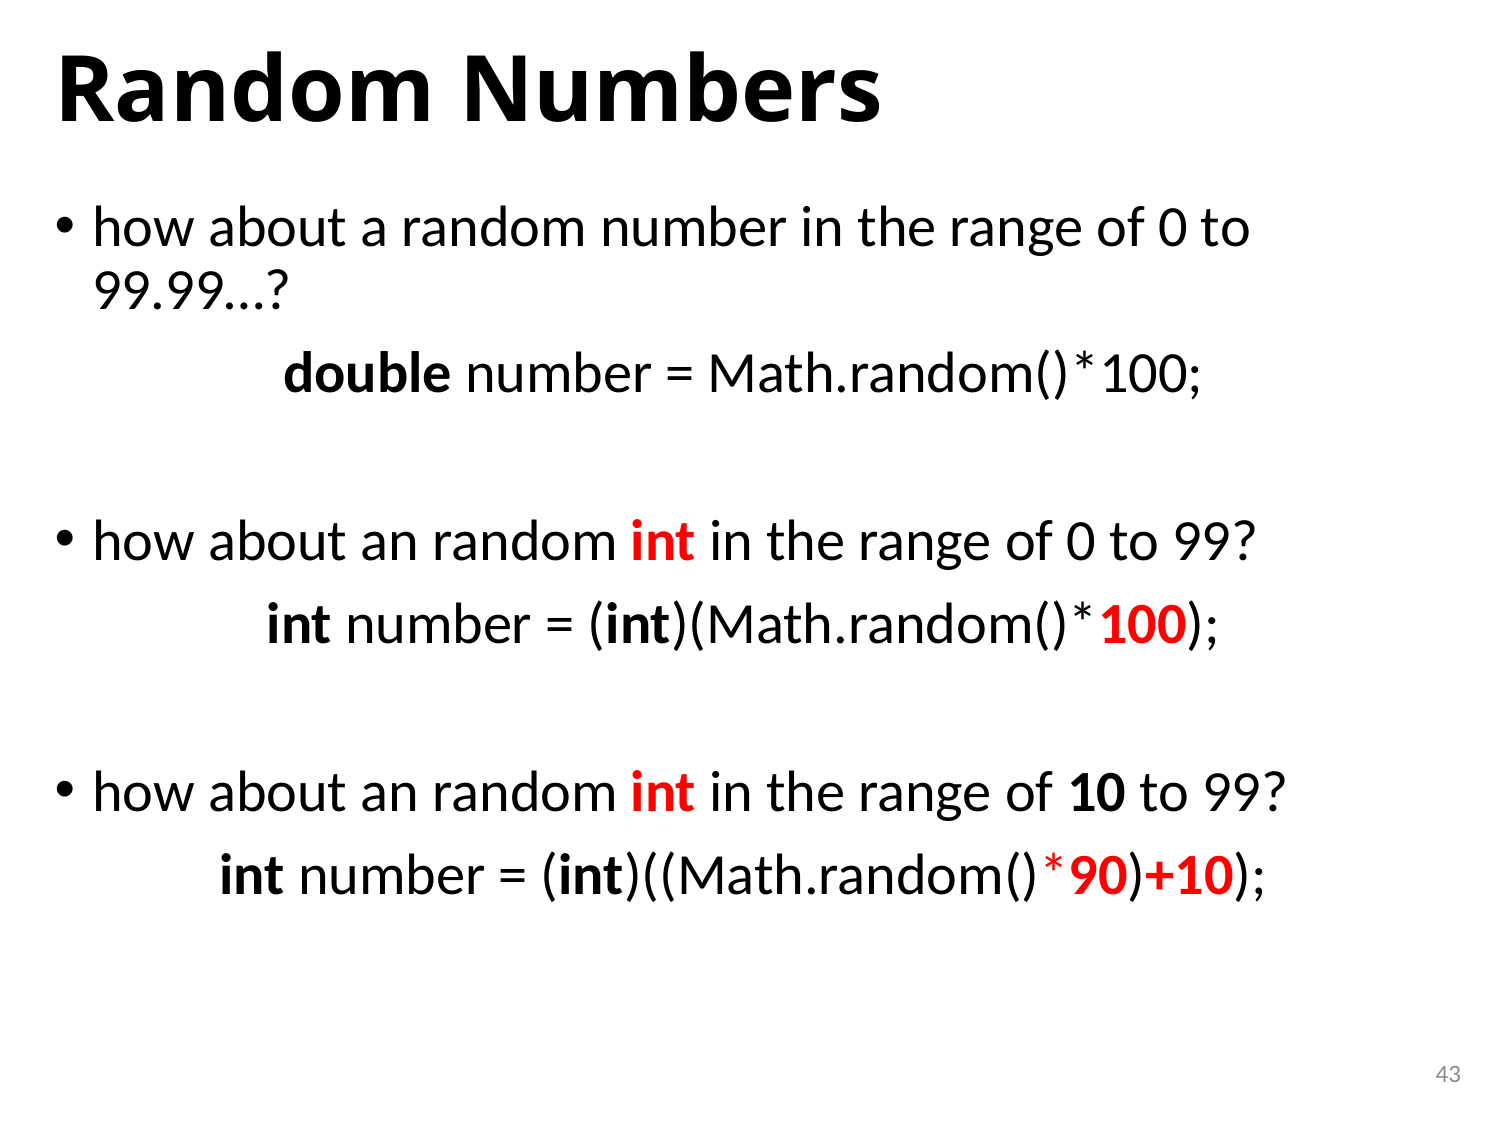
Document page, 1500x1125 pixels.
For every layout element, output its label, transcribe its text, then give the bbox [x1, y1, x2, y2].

title Random Numbers [39, 22, 1461, 161]
list how about a random number in the range of 0 to 99.99…? double number = Math.random()*100; how about an random int in the range of 0 to 99? int number = (int)(Math.random()*100); how about an random int in the range of 10 to 99? int number = (int)((Math.random()*90)+10); [39, 188, 1461, 1085]
slide_number 43 [1138, 1042, 1477, 1103]
